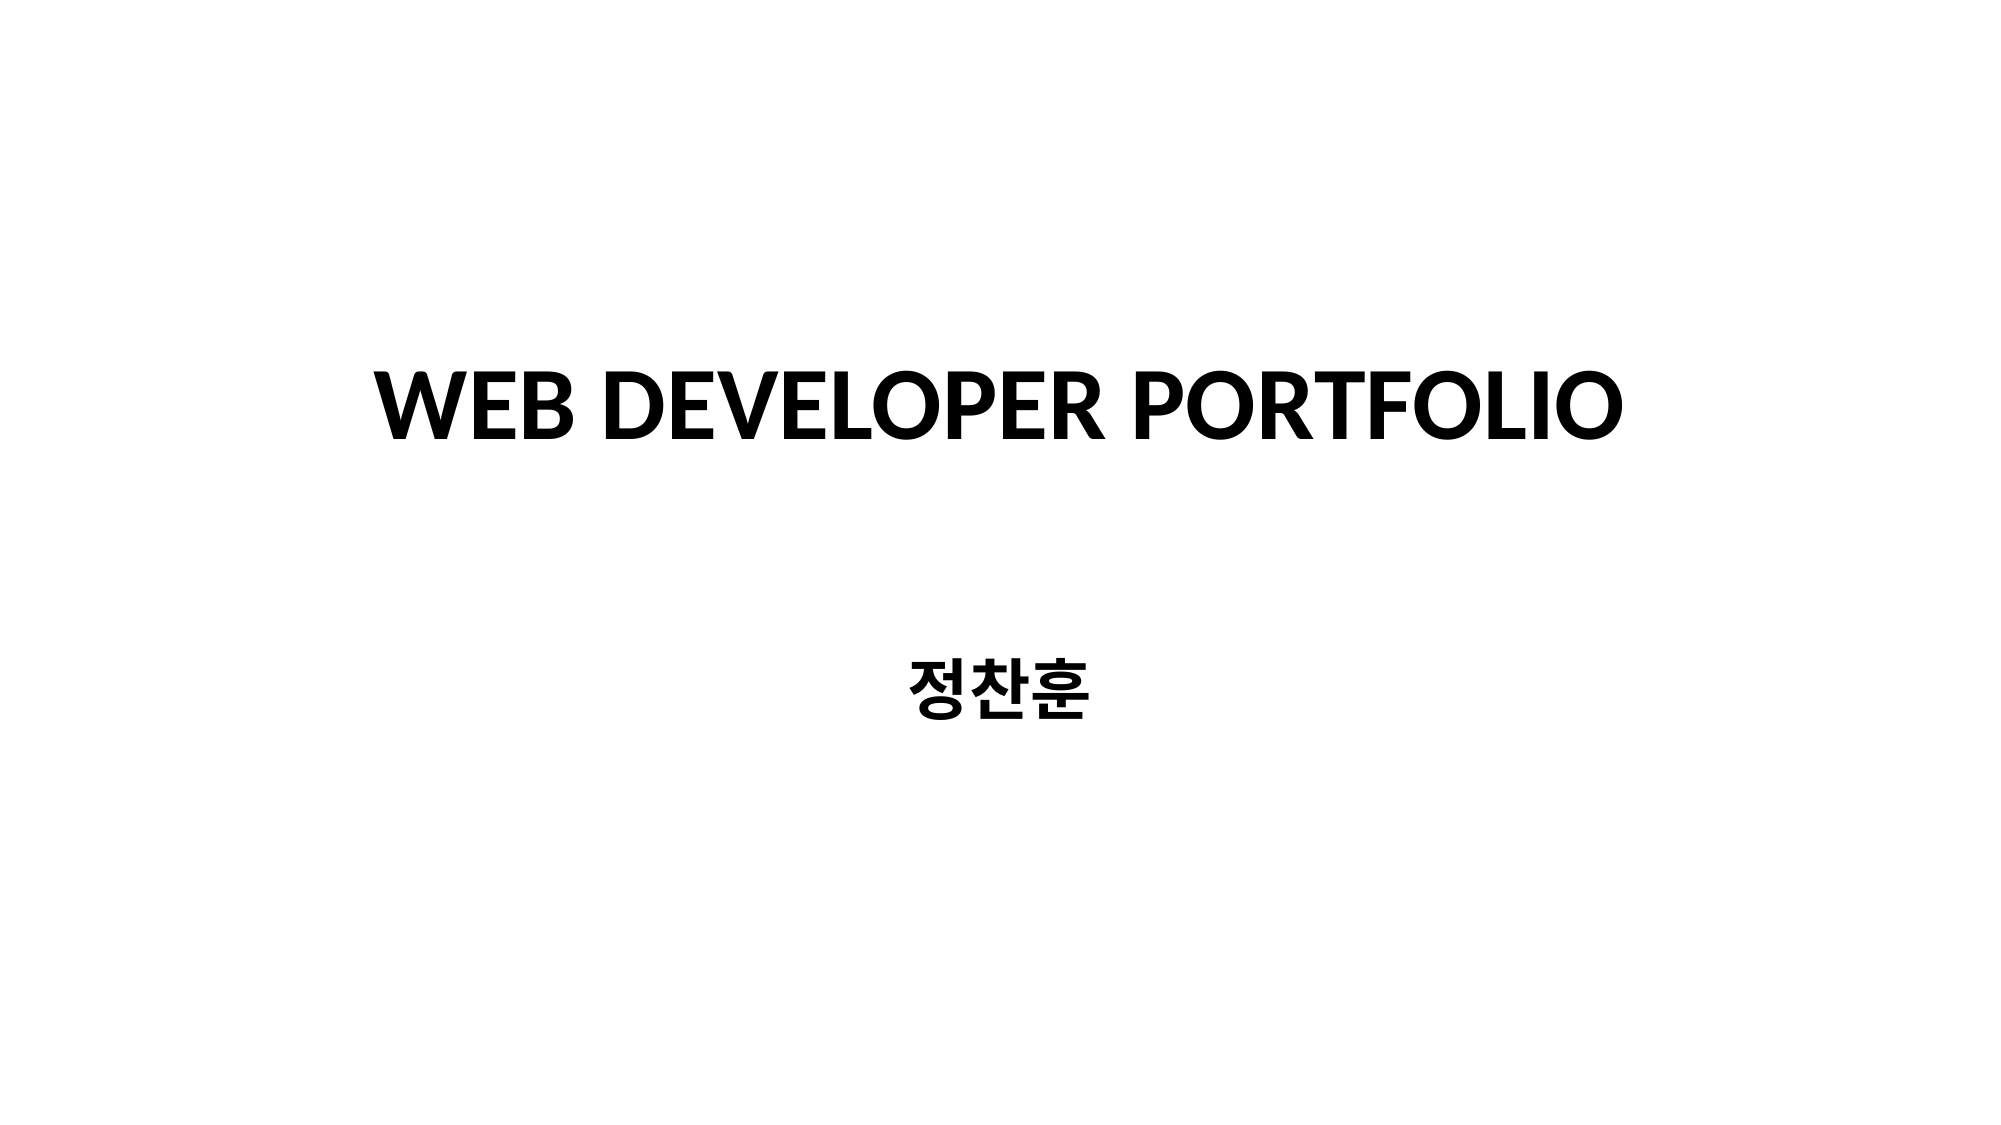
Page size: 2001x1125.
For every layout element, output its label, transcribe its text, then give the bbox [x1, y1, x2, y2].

text_box 정찬훈 [221, 640, 1779, 735]
text_box WEB DEVELOPER PORTFOLIO [221, 328, 1779, 468]
